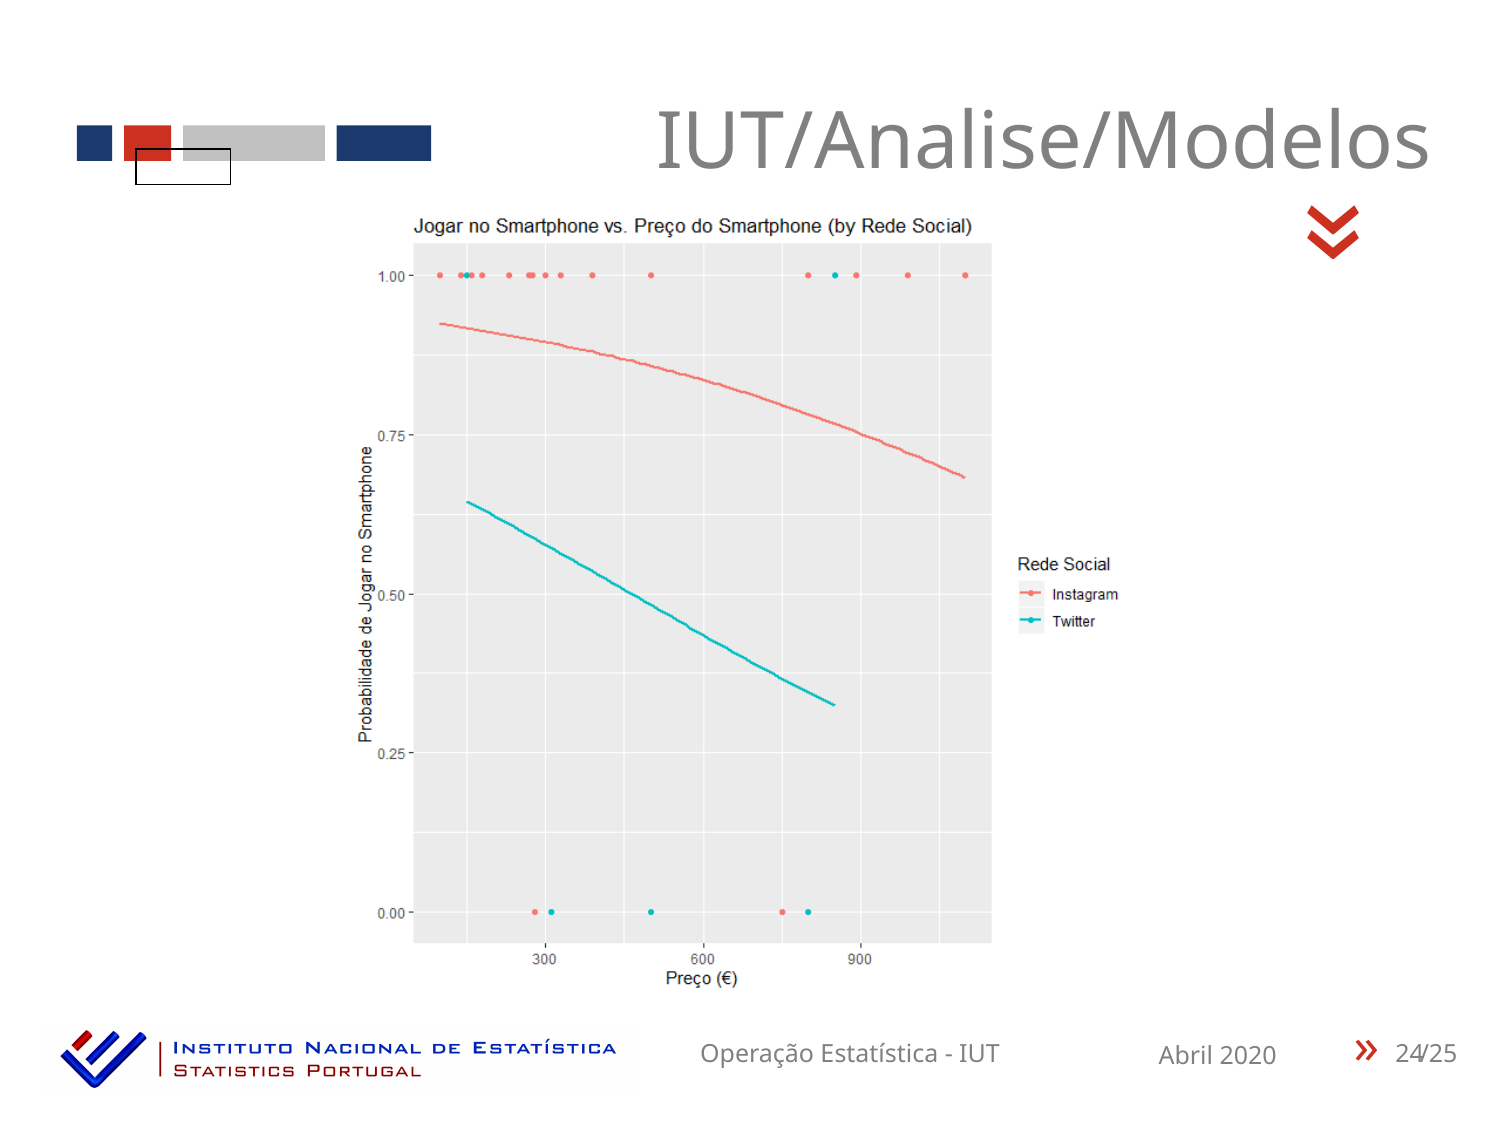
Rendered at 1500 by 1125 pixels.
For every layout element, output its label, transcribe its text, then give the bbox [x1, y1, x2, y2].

text_box « [1234, 207, 1400, 280]
picture [347, 207, 1136, 996]
picture [41, 1023, 638, 1093]
text_box 24 [1380, 1029, 1447, 1075]
text_box IUT/Analise/Modelos [454, 66, 1447, 207]
